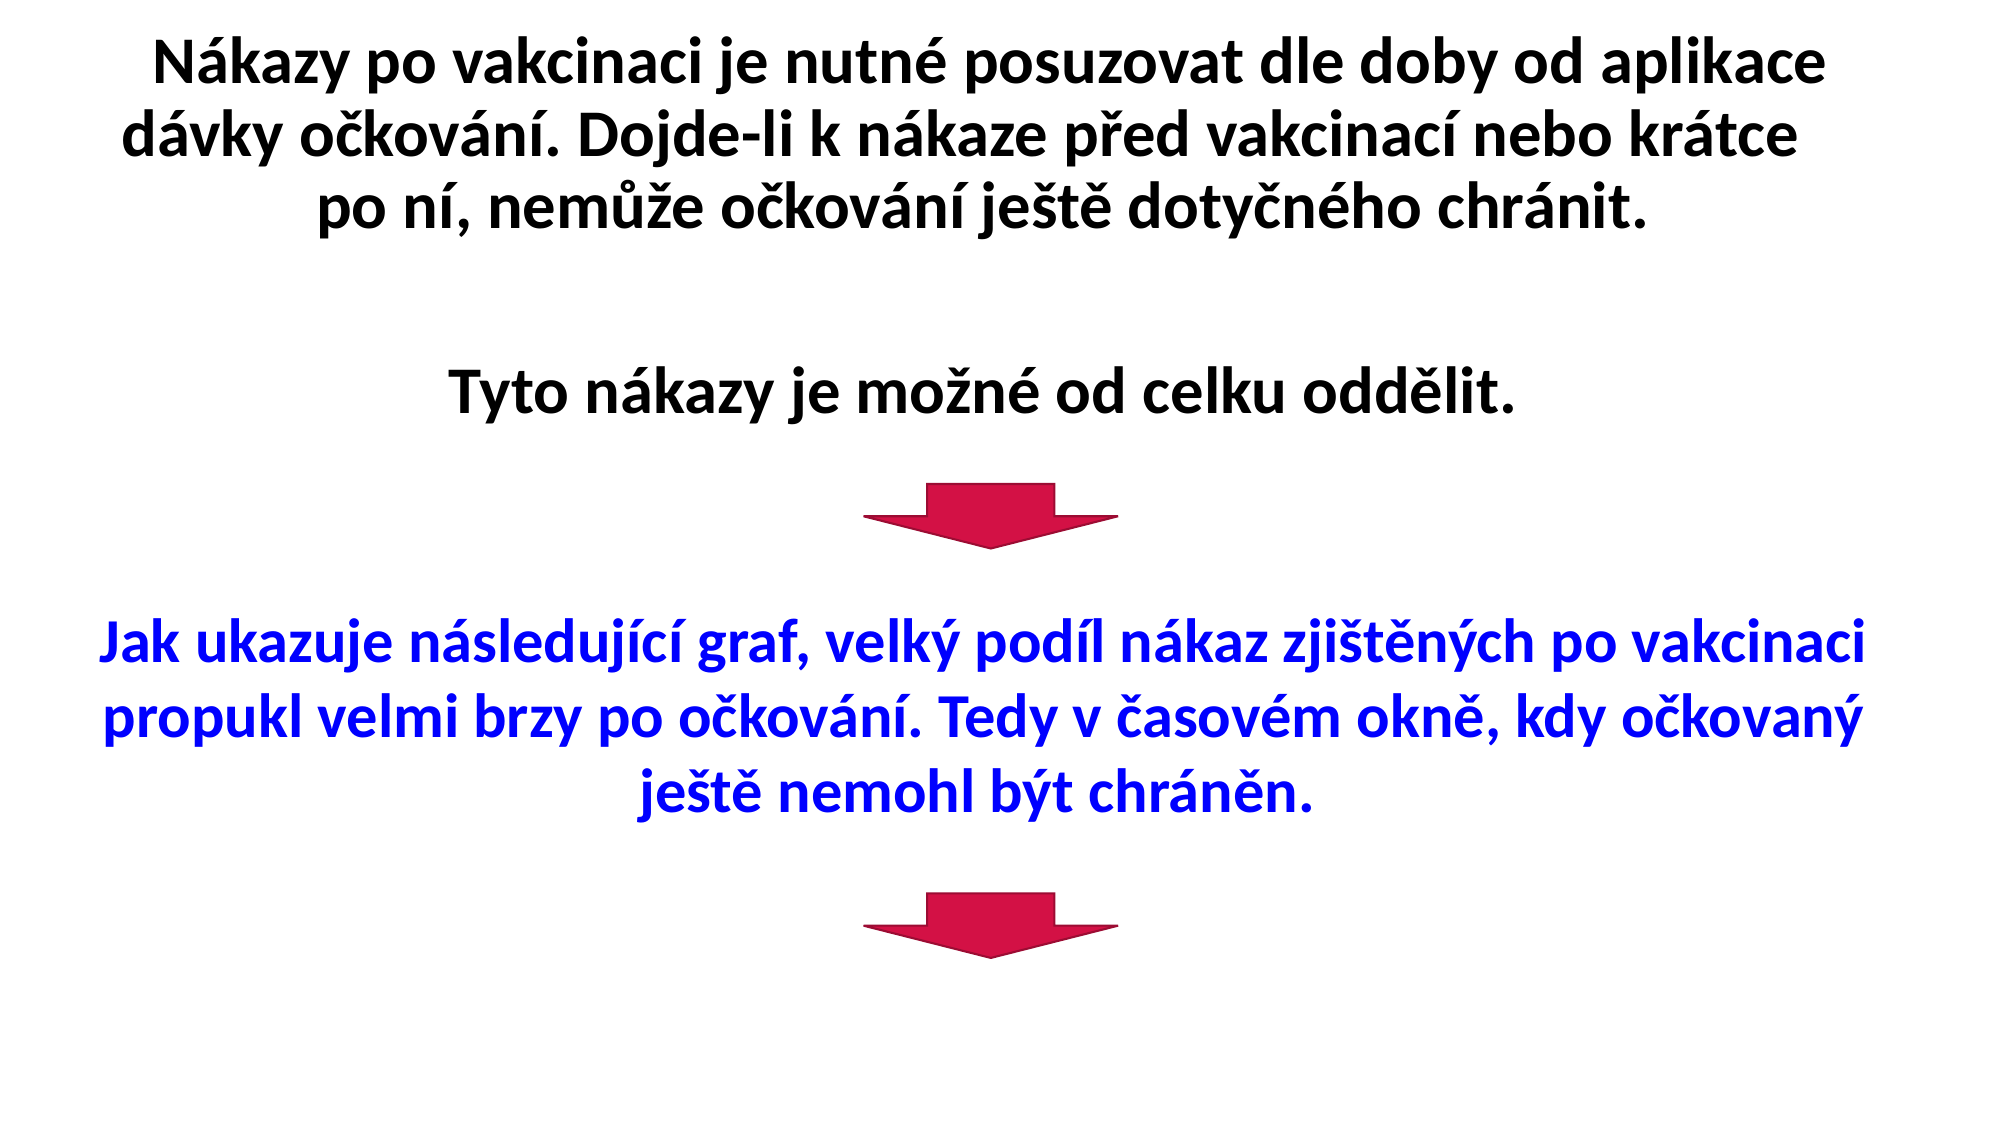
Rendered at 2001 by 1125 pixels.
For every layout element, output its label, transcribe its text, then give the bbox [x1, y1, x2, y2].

text_box [863, 892, 1119, 959]
text_box Jak ukazuje následující graf, velký podíl nákaz zjištěných po vakcinaci propukl velmi brzy po očkování. Tedy v časovém okně, kdy očkovaný ještě nemohl být chráněn. [55, 592, 1914, 832]
text_box Nákazy po vakcinaci je nutné posuzovat dle doby od aplikace dávky očkování. Dojde-li k nákaze před vakcinací nebo krátce po ní, nemůže očkování ještě dotyčného chránit. Tyto nákazy je možné od celku oddělit. [68, 18, 1914, 479]
text_box [863, 482, 1119, 550]
